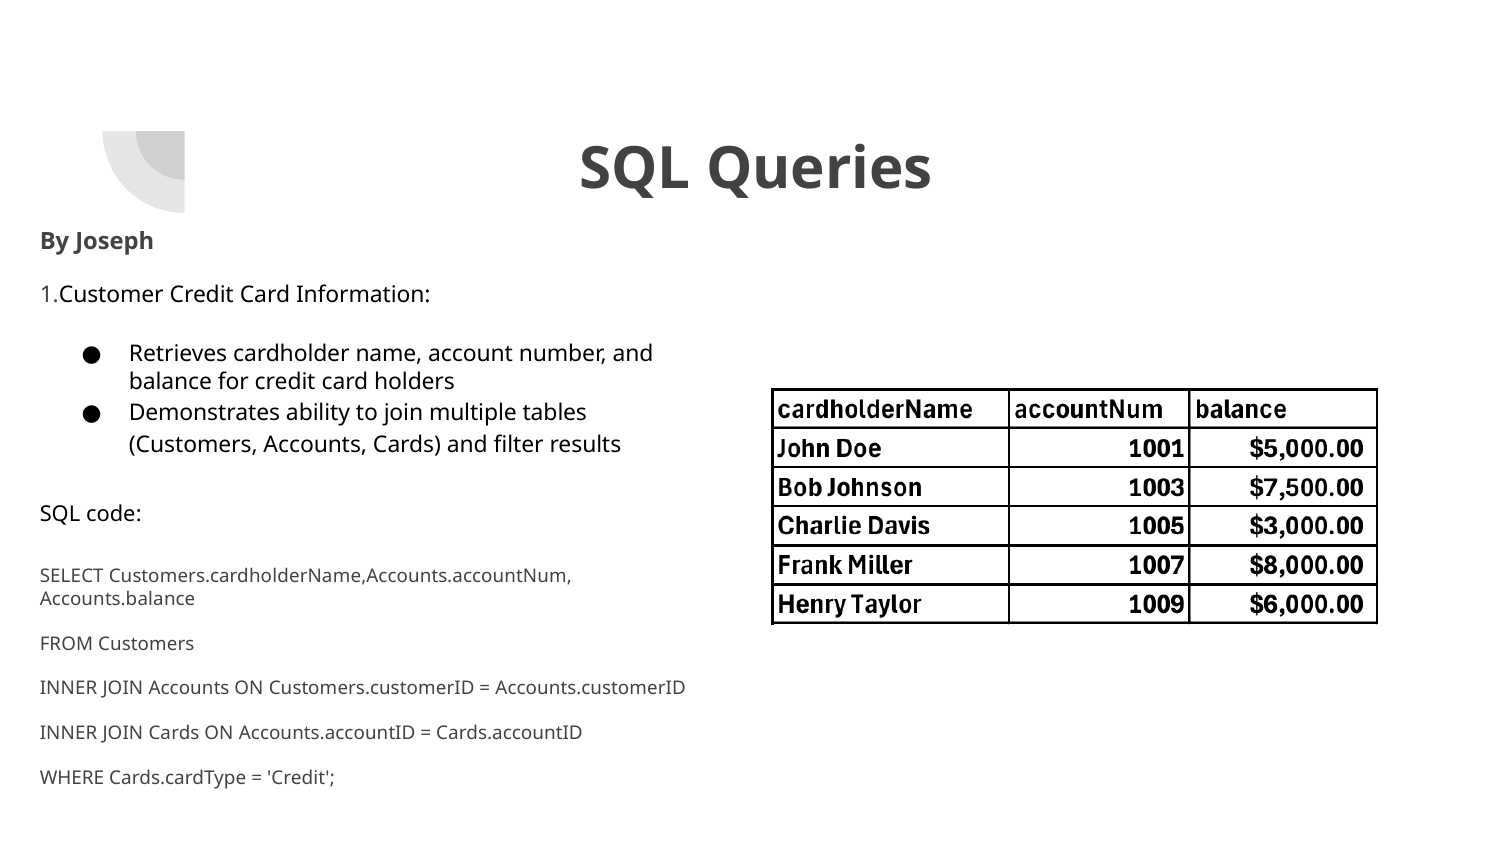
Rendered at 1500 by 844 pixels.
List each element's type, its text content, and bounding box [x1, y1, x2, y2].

list By Joseph 1.Customer Credit Card Information: Retrieves cardholder name, account number, and balance for credit card holders Demonstrates ability to join multiple tables (Customers, Accounts, Cards) and filter results SQL code: SELECT Customers.cardholderName,Accounts.accountNum, Accounts.balance FROM Customers INNER JOIN Accounts ON Customers.customerID = Accounts.customerID INNER JOIN Cards ON Accounts.accountID = Cards.accountID WHERE Cards.cardType = 'Credit'; [24, 206, 712, 813]
title SQL Queries [145, 115, 1368, 232]
picture [756, 358, 1391, 648]
